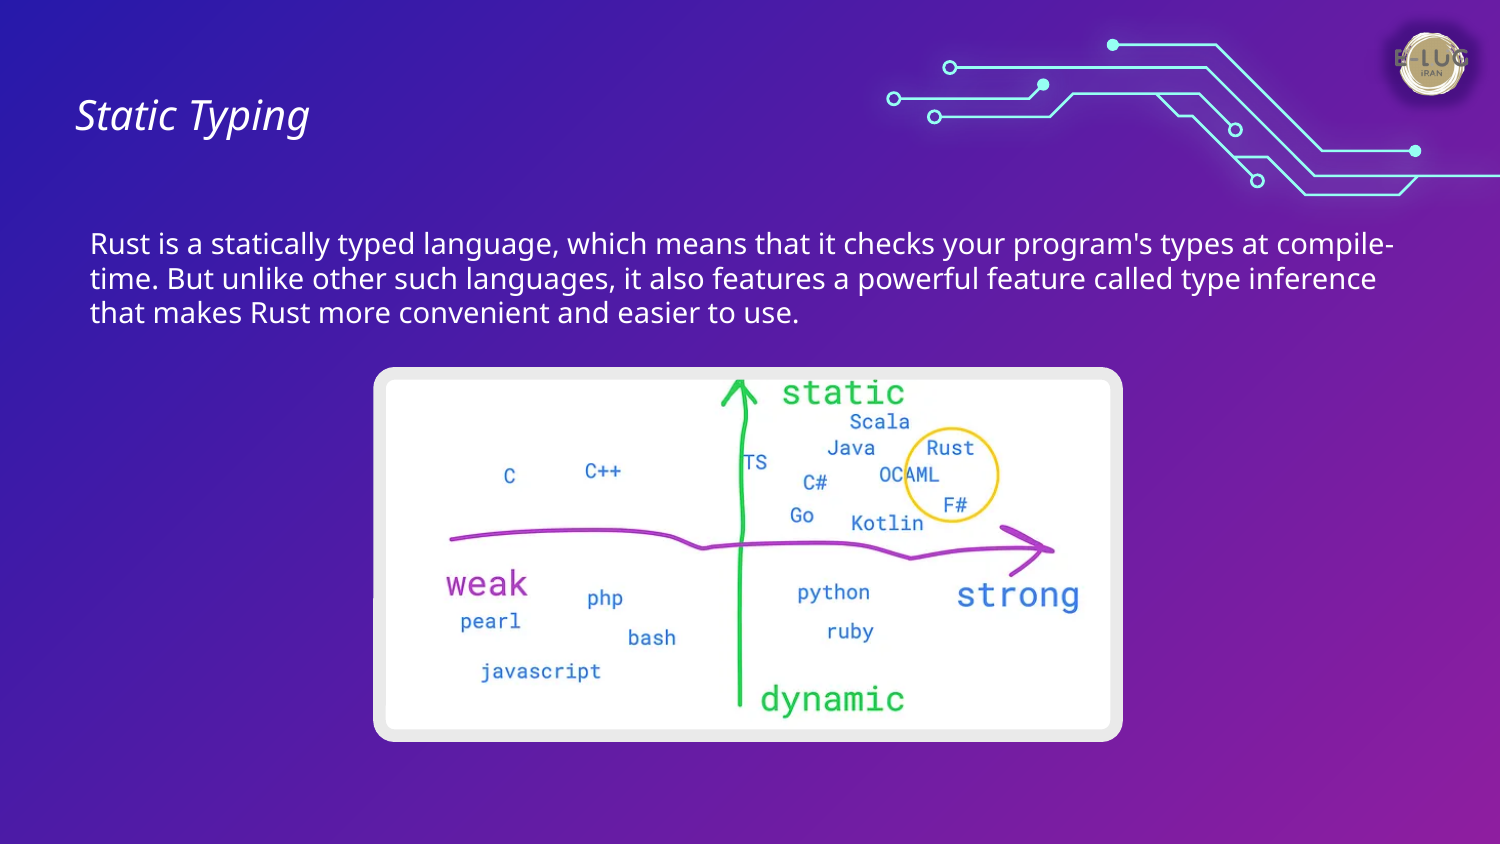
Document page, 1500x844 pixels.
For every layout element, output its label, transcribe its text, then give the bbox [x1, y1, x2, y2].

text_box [1114, 0, 1273, 425]
picture [379, 373, 1117, 736]
title Static Typing [75, 88, 843, 183]
text_box Rust is a statically typed language, which means that it checks your program's types at compile-time. But unlike other such languages, it also features a powerful feature called type inference that makes Rust more convenient and easier to use. [1277, 217, 1422, 338]
picture [1385, 22, 1479, 107]
text_box Rust is a statically typed language, which means that it checks your program's types at compile-time. But unlike other such languages, it also features a powerful feature called type inference that makes Rust more convenient and easier to use. [75, 217, 1109, 338]
